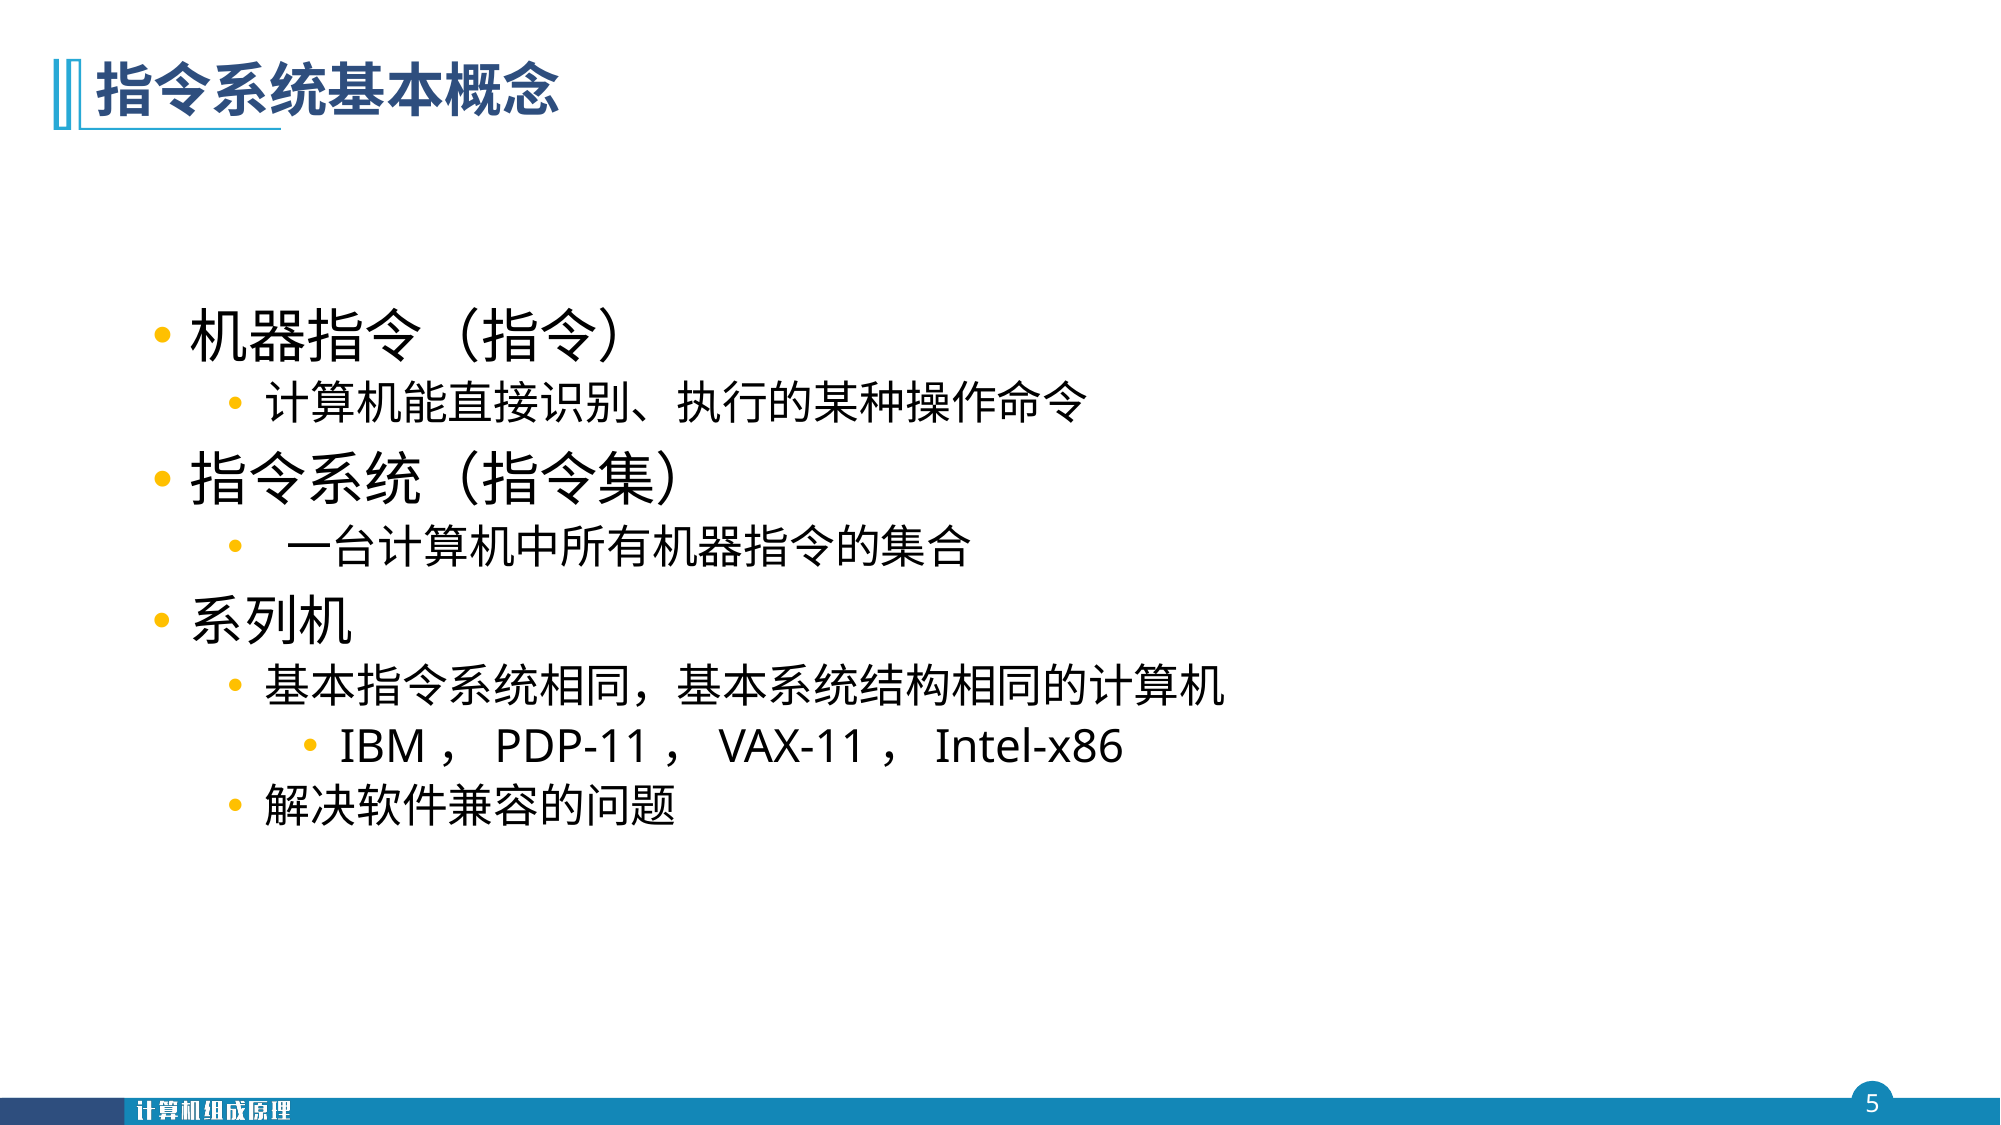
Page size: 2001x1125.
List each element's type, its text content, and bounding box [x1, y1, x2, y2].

title 指令系统基本概念 [80, 42, 1805, 144]
list 机器指令（指令） 计算机能直接识别、执行的某种操作命令 指令系统（指令集） 一台计算机中所有机器指令的集合 系列机 基本指令系统相同，基本系统结构相同的计算机 IBM，PDP-11，VAX-11，Intel-x86 解决软件兼容的问题 [137, 299, 1863, 1014]
